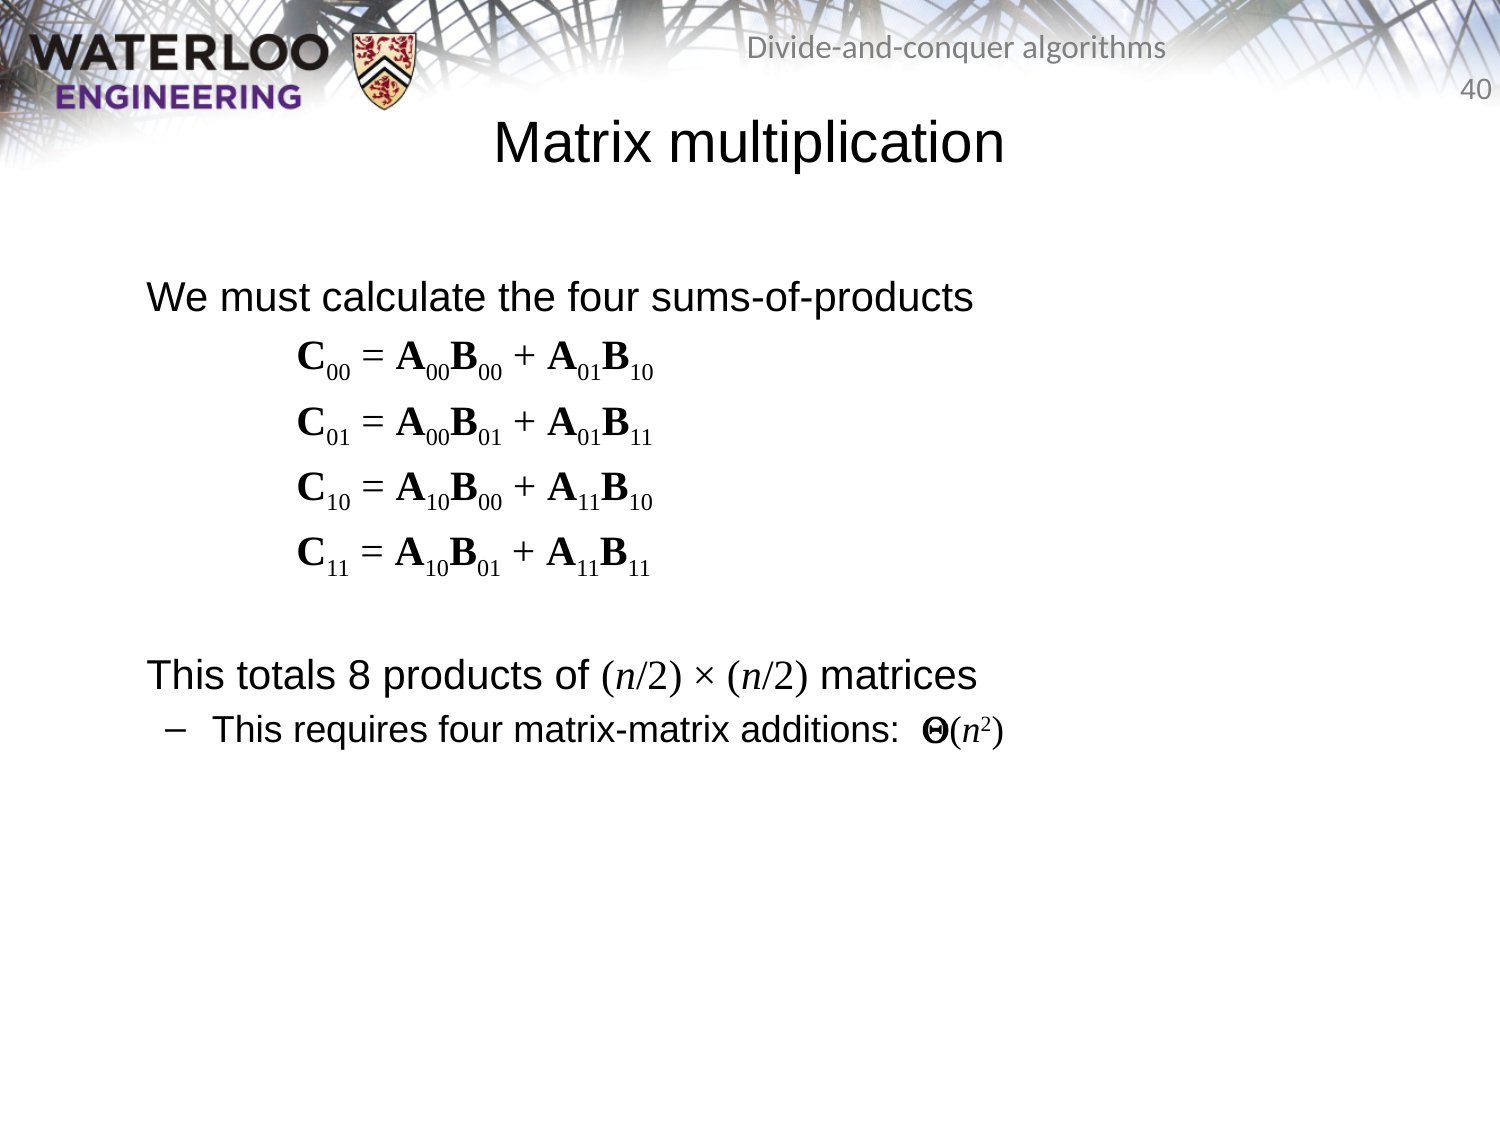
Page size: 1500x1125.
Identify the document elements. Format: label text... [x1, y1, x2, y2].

picture [0, 0, 1500, 1125]
title Matrix multiplication [74, 44, 1426, 233]
list We must calculate the four sums-of-products C00 = A00B00 + A01B10 C01 = A00B01 + A01B11 C10 = A10B00 + A11B10 C11 = A10B01 + A11B11 This totals 8 products of (n/2) × (n/2) matrices This requires four matrix-matrix additions: Q(n2) [74, 262, 1426, 1006]
